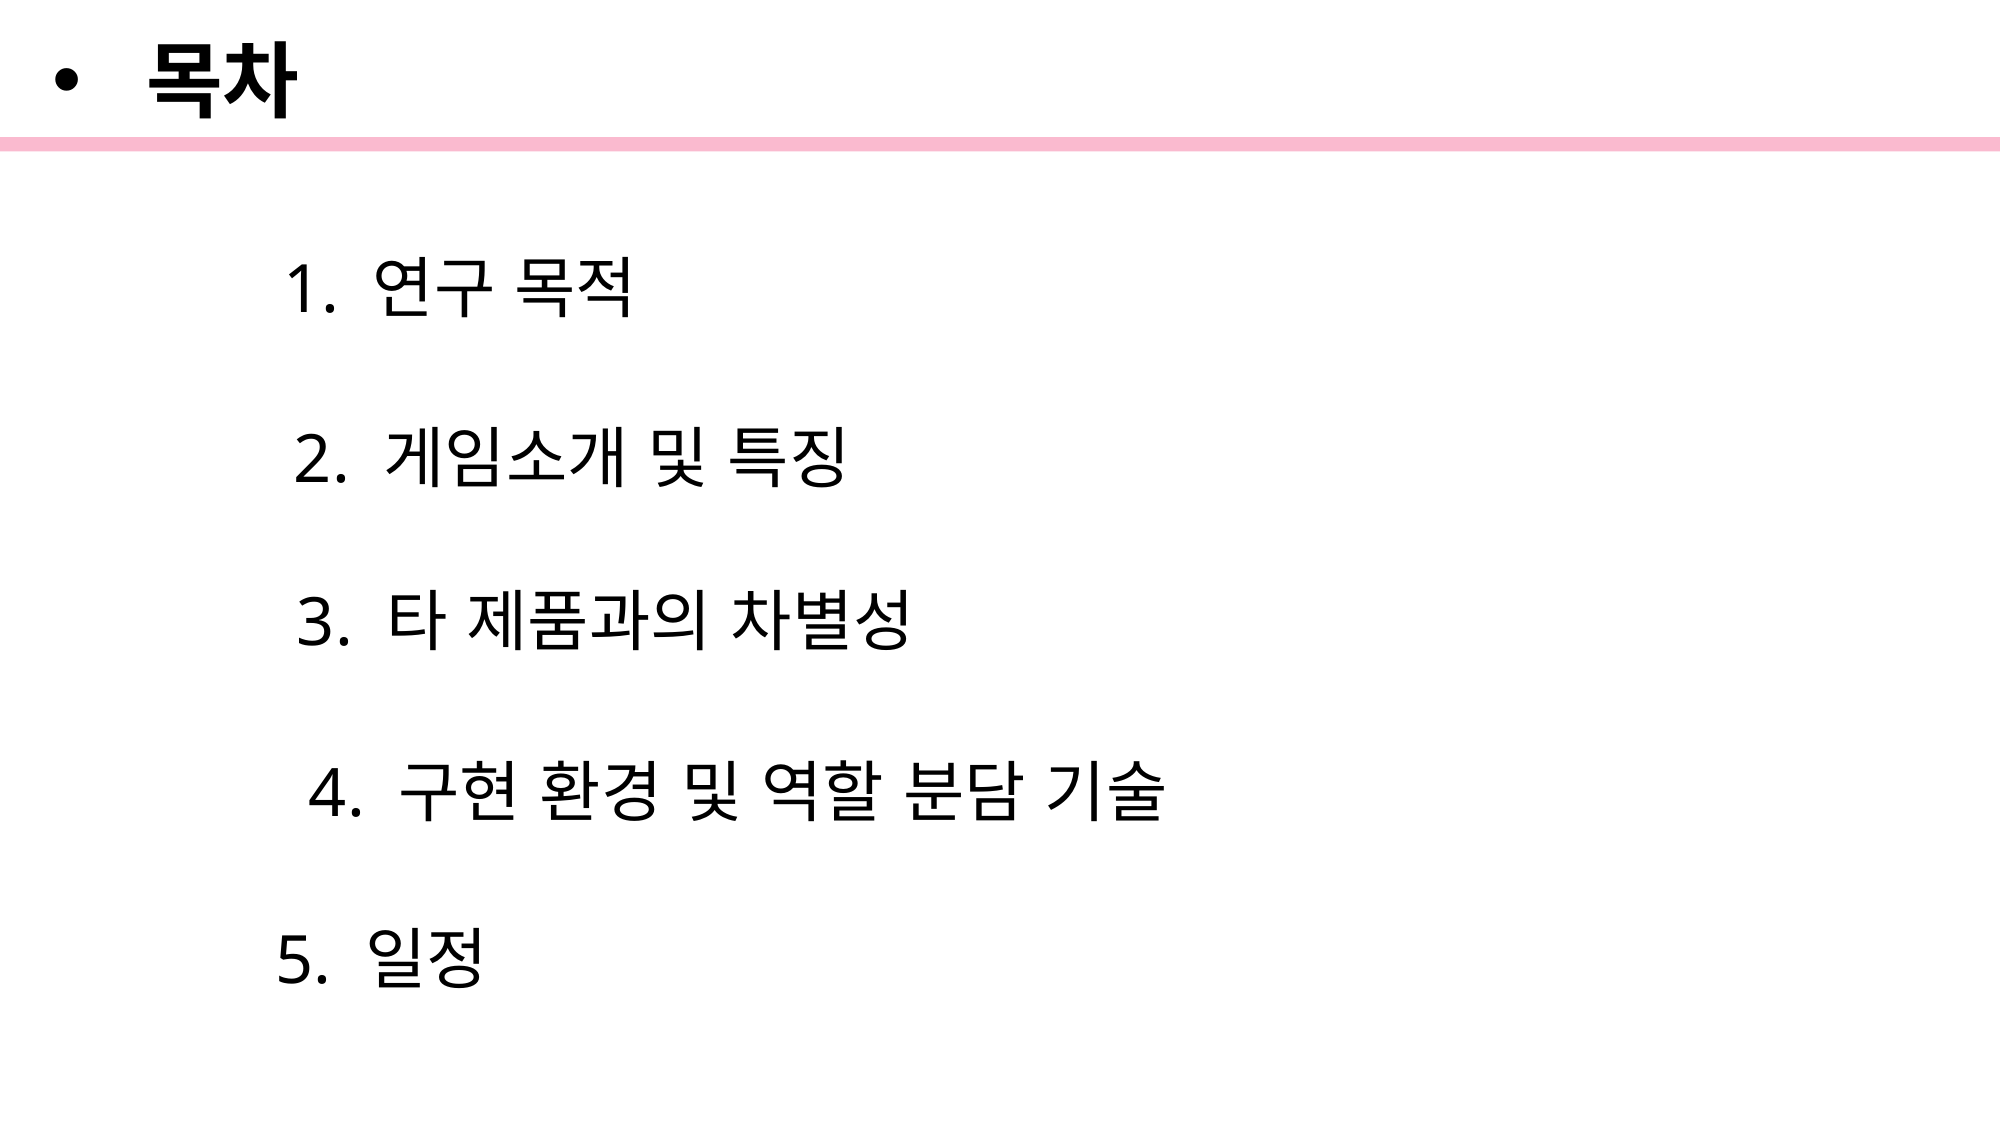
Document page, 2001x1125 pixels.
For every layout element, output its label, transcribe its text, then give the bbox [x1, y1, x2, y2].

text_box [0, 137, 2000, 152]
text_box 목차 [37, 21, 315, 136]
text_box 5. 일정 [261, 909, 504, 1005]
text_box 4. 구현 환경 및 역할 분담 기술 [294, 741, 1184, 837]
text_box 3. 타 제품과의 차별성 [282, 571, 931, 747]
text_box 1. 연구 목적 [268, 238, 653, 334]
text_box 2. 게임소개 및 특징 [279, 408, 867, 504]
